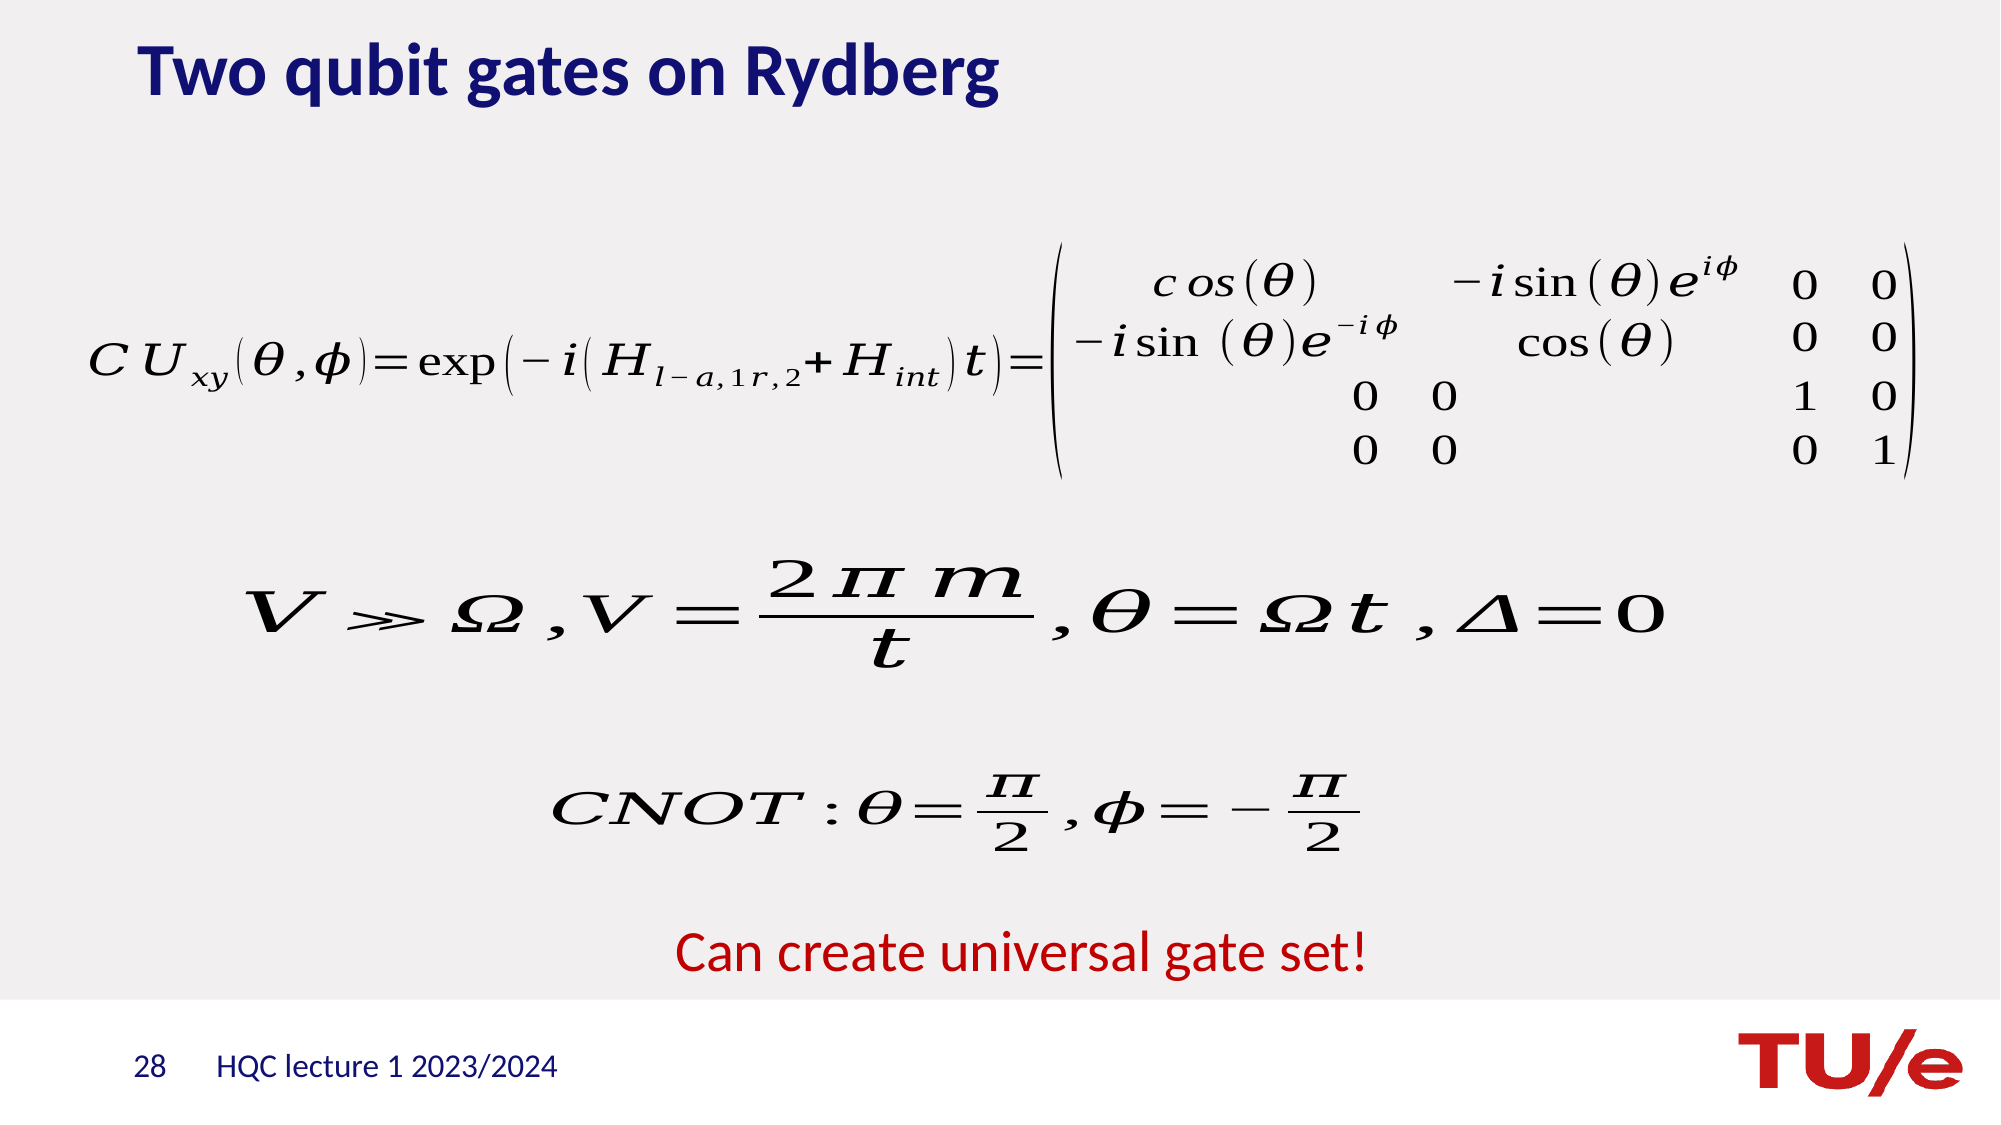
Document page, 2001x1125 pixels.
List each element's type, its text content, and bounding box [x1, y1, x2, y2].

slide_number 28 [133, 1044, 265, 1121]
text_box Can create universal gate set! [660, 905, 1672, 991]
footer HQC lecture 1 2023/2024 [216, 1043, 1689, 1121]
title Two qubit gates on Rydberg [137, 35, 1871, 122]
picture [1716, 1012, 1984, 1113]
